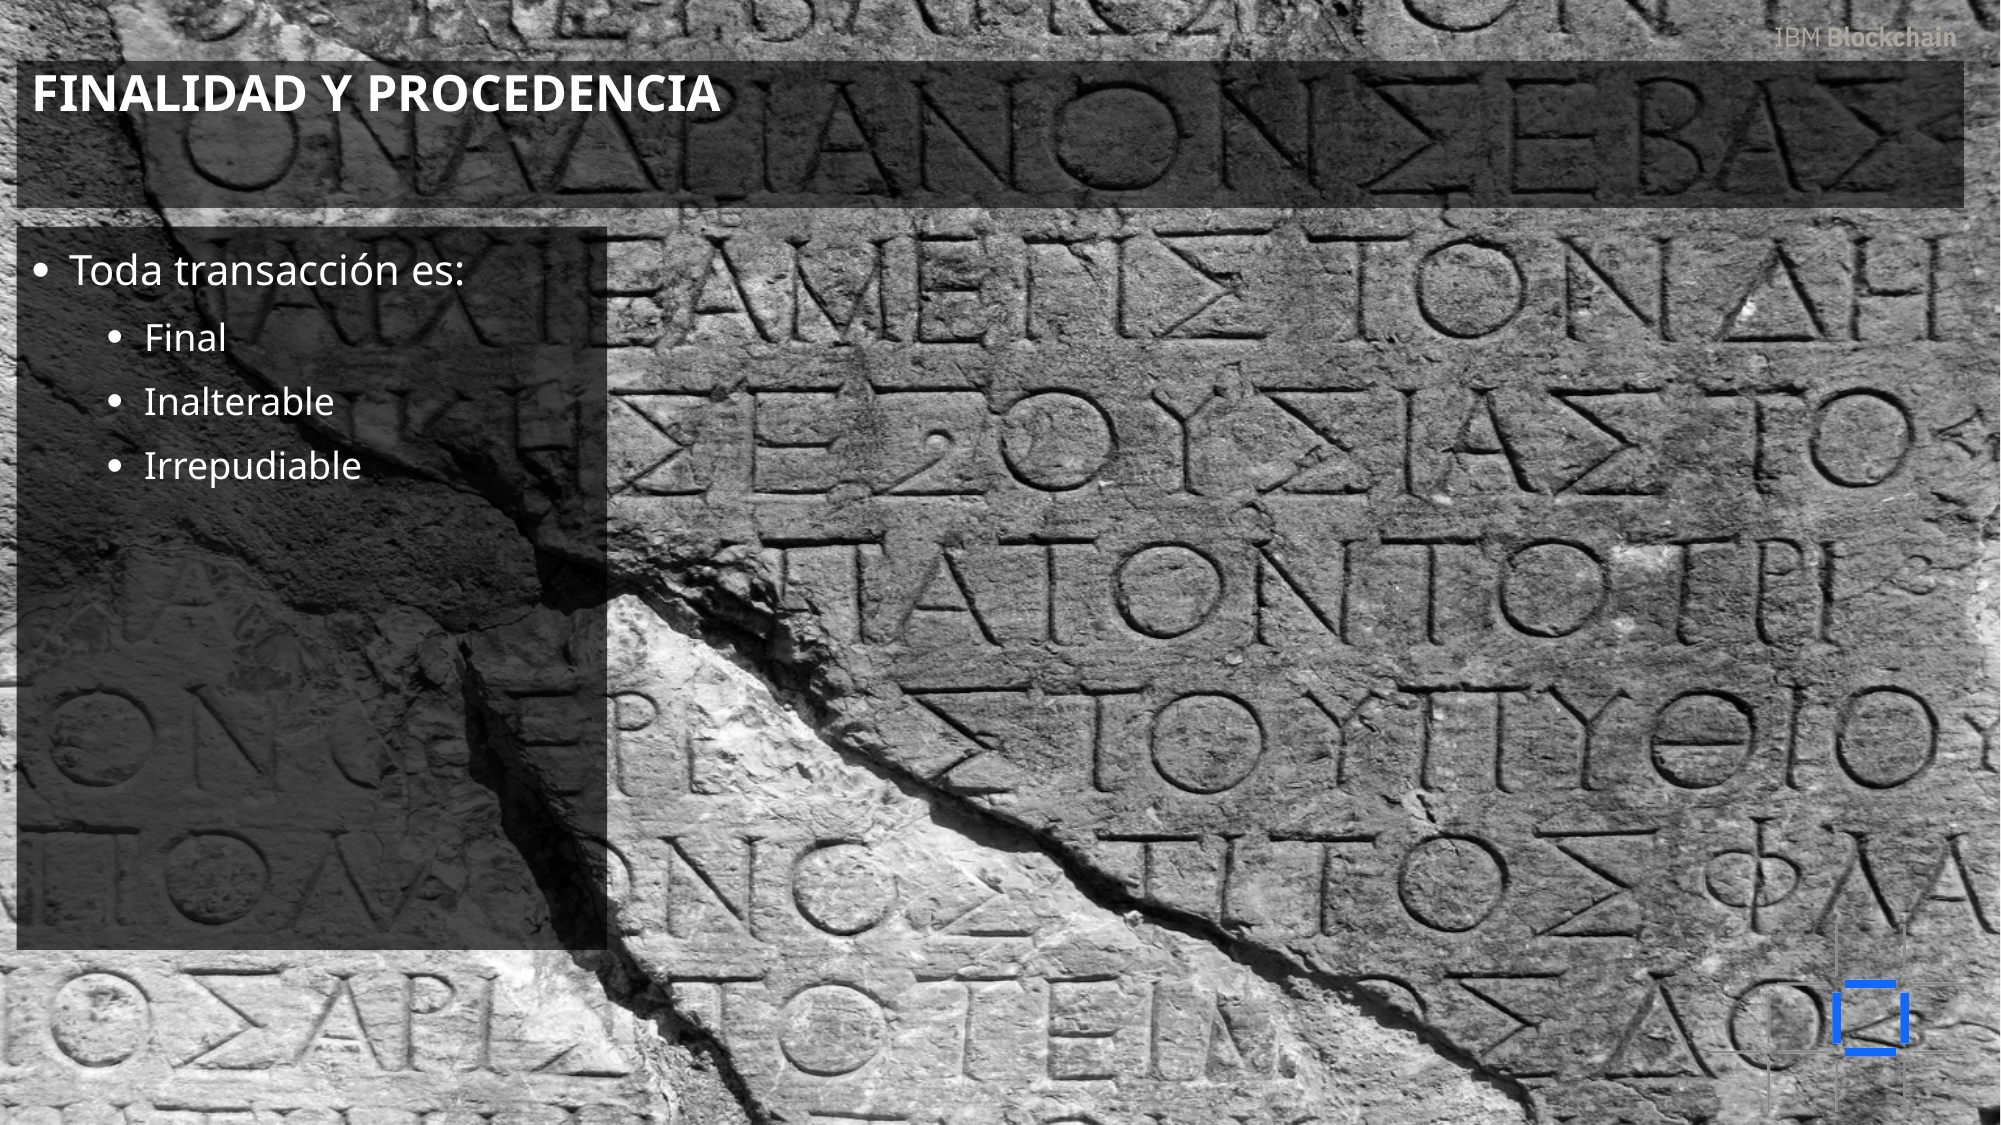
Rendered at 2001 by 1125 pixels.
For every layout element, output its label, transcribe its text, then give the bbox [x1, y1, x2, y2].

list Toda transacción es: Final Inalterable Irrepudiable [16, 226, 608, 950]
title Finalidad y Procedencia [16, 60, 1964, 208]
picture [0, 0, 2001, 1125]
